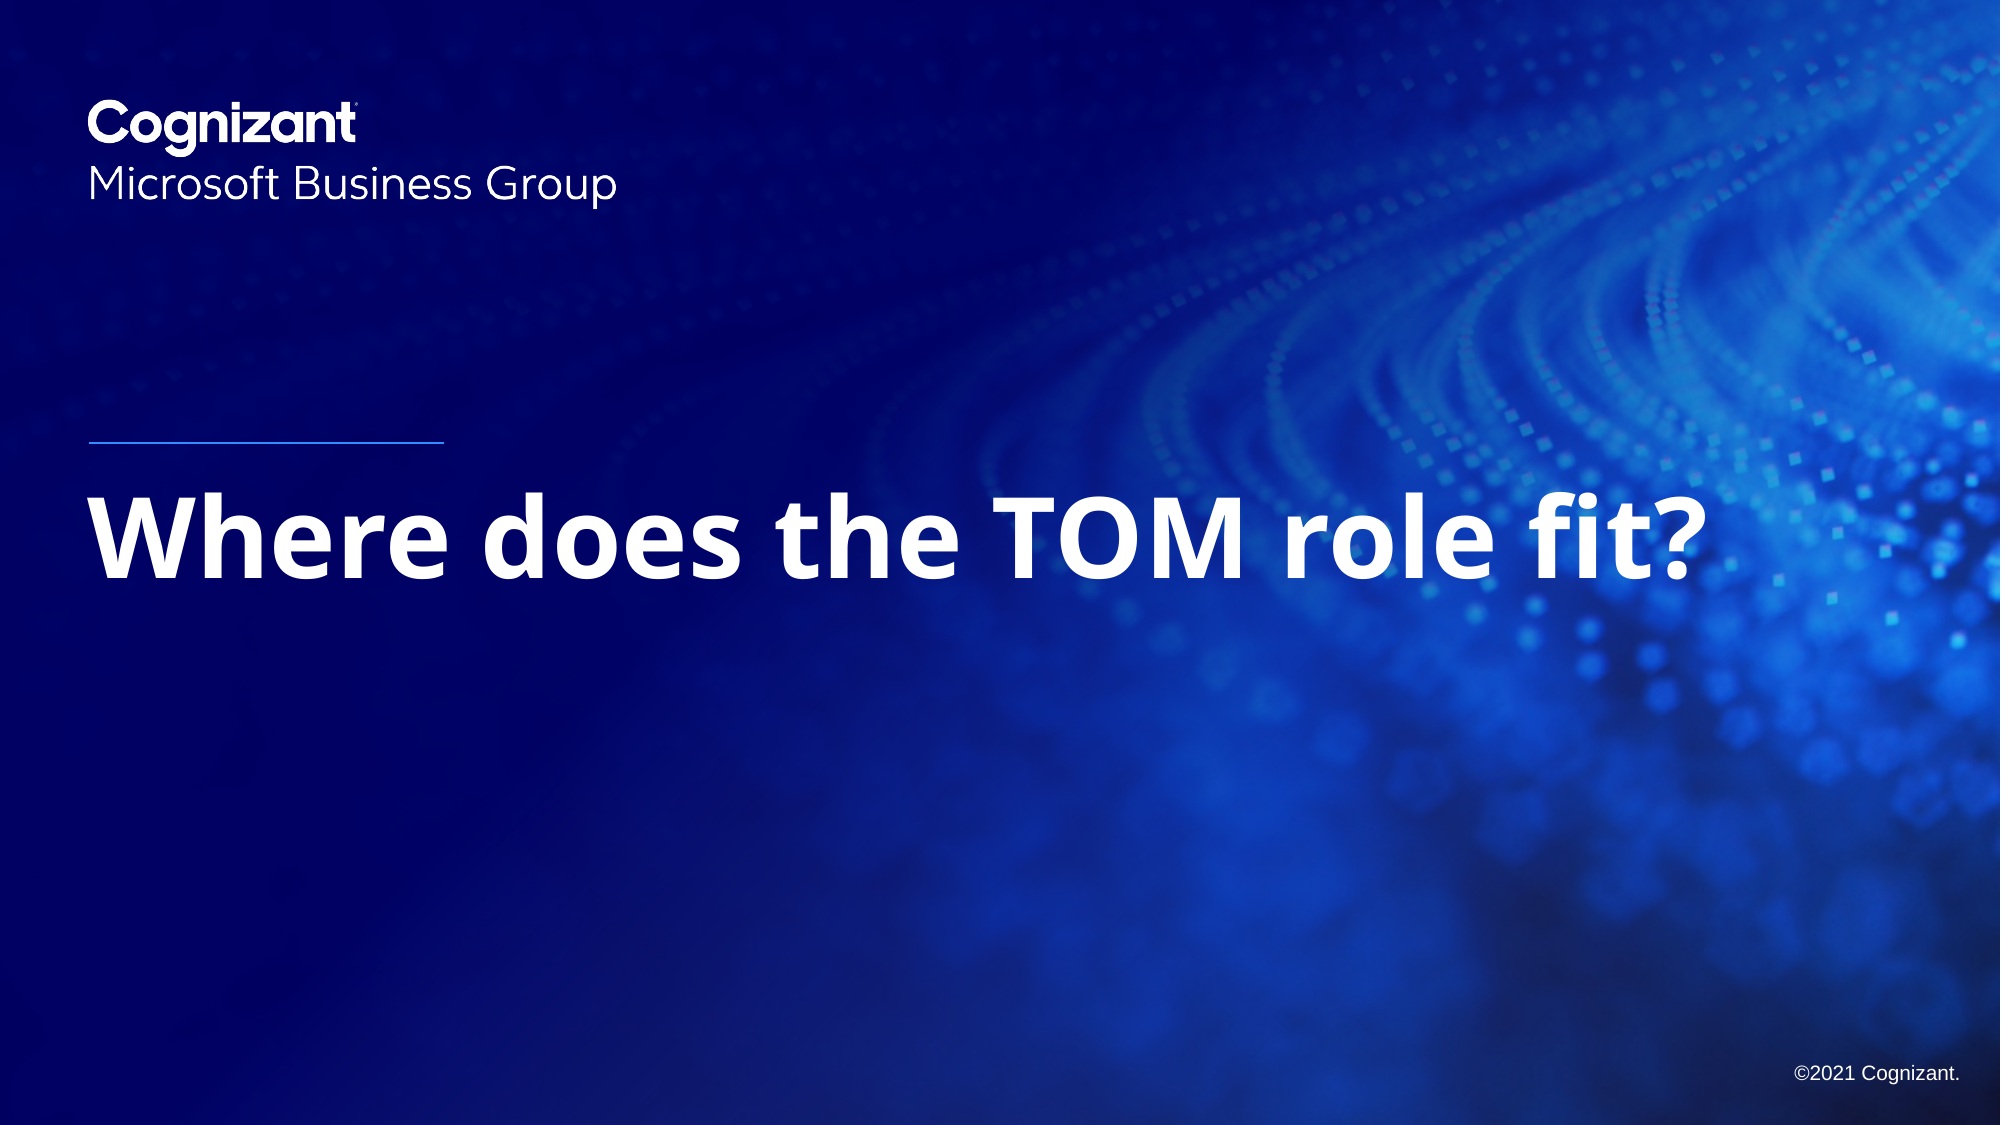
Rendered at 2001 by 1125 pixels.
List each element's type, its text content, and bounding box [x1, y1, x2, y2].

picture [1592, 717, 2000, 1125]
picture [68, 84, 633, 221]
list Where does the TOM role fit? [81, 459, 1919, 700]
